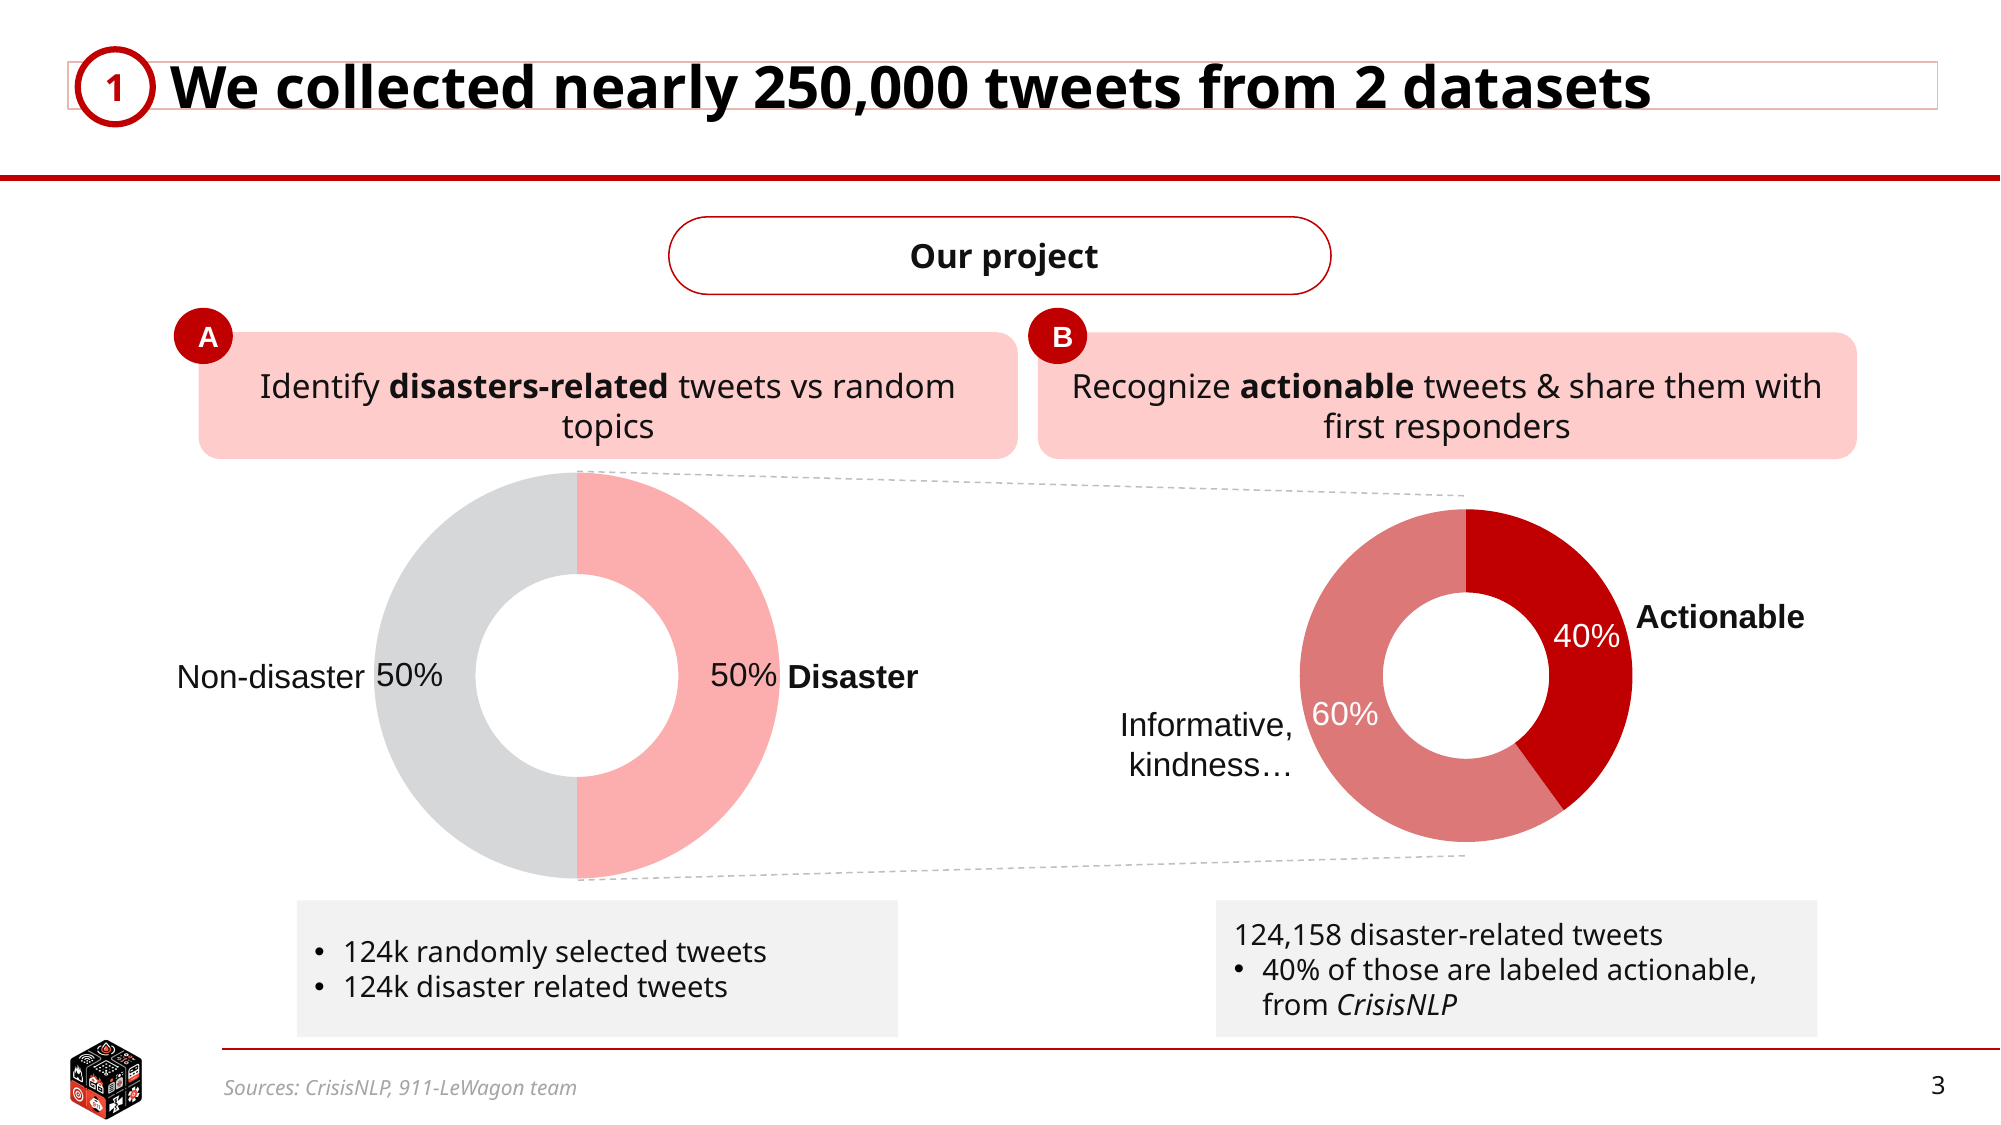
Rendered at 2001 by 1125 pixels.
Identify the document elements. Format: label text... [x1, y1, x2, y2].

text_box A [174, 308, 233, 364]
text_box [577, 855, 1220, 881]
text_box 124,158 disaster-related tweets 40% of those are labeled actionable, from CrisisNLP [1216, 900, 1818, 1038]
picture [56, 1030, 156, 1125]
text_box Actionable [1713, 593, 1808, 637]
text_box 124k randomly selected tweets 124k disaster related tweets [296, 900, 898, 1038]
text_box Informative, kindness… [1117, 701, 1220, 786]
chart [338, 401, 821, 950]
text_box Non-disaster [174, 653, 333, 698]
text_box 1 [77, 49, 153, 125]
text_box Recognize actionable tweets & share them with first responders [1037, 332, 1858, 460]
text_box Identify disasters-related tweets vs random topics [198, 332, 1018, 459]
title We collected nearly 250,000 tweets from 2 datasets [145, 62, 1938, 109]
text_box Our project [668, 216, 1332, 295]
chart [1225, 438, 1708, 913]
list Sources: CrisisNLP, 911-LeWagon team [221, 1059, 1858, 1115]
text_box Disaster [826, 653, 921, 698]
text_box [576, 471, 1220, 497]
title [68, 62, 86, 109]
text_box B [1028, 308, 1087, 364]
